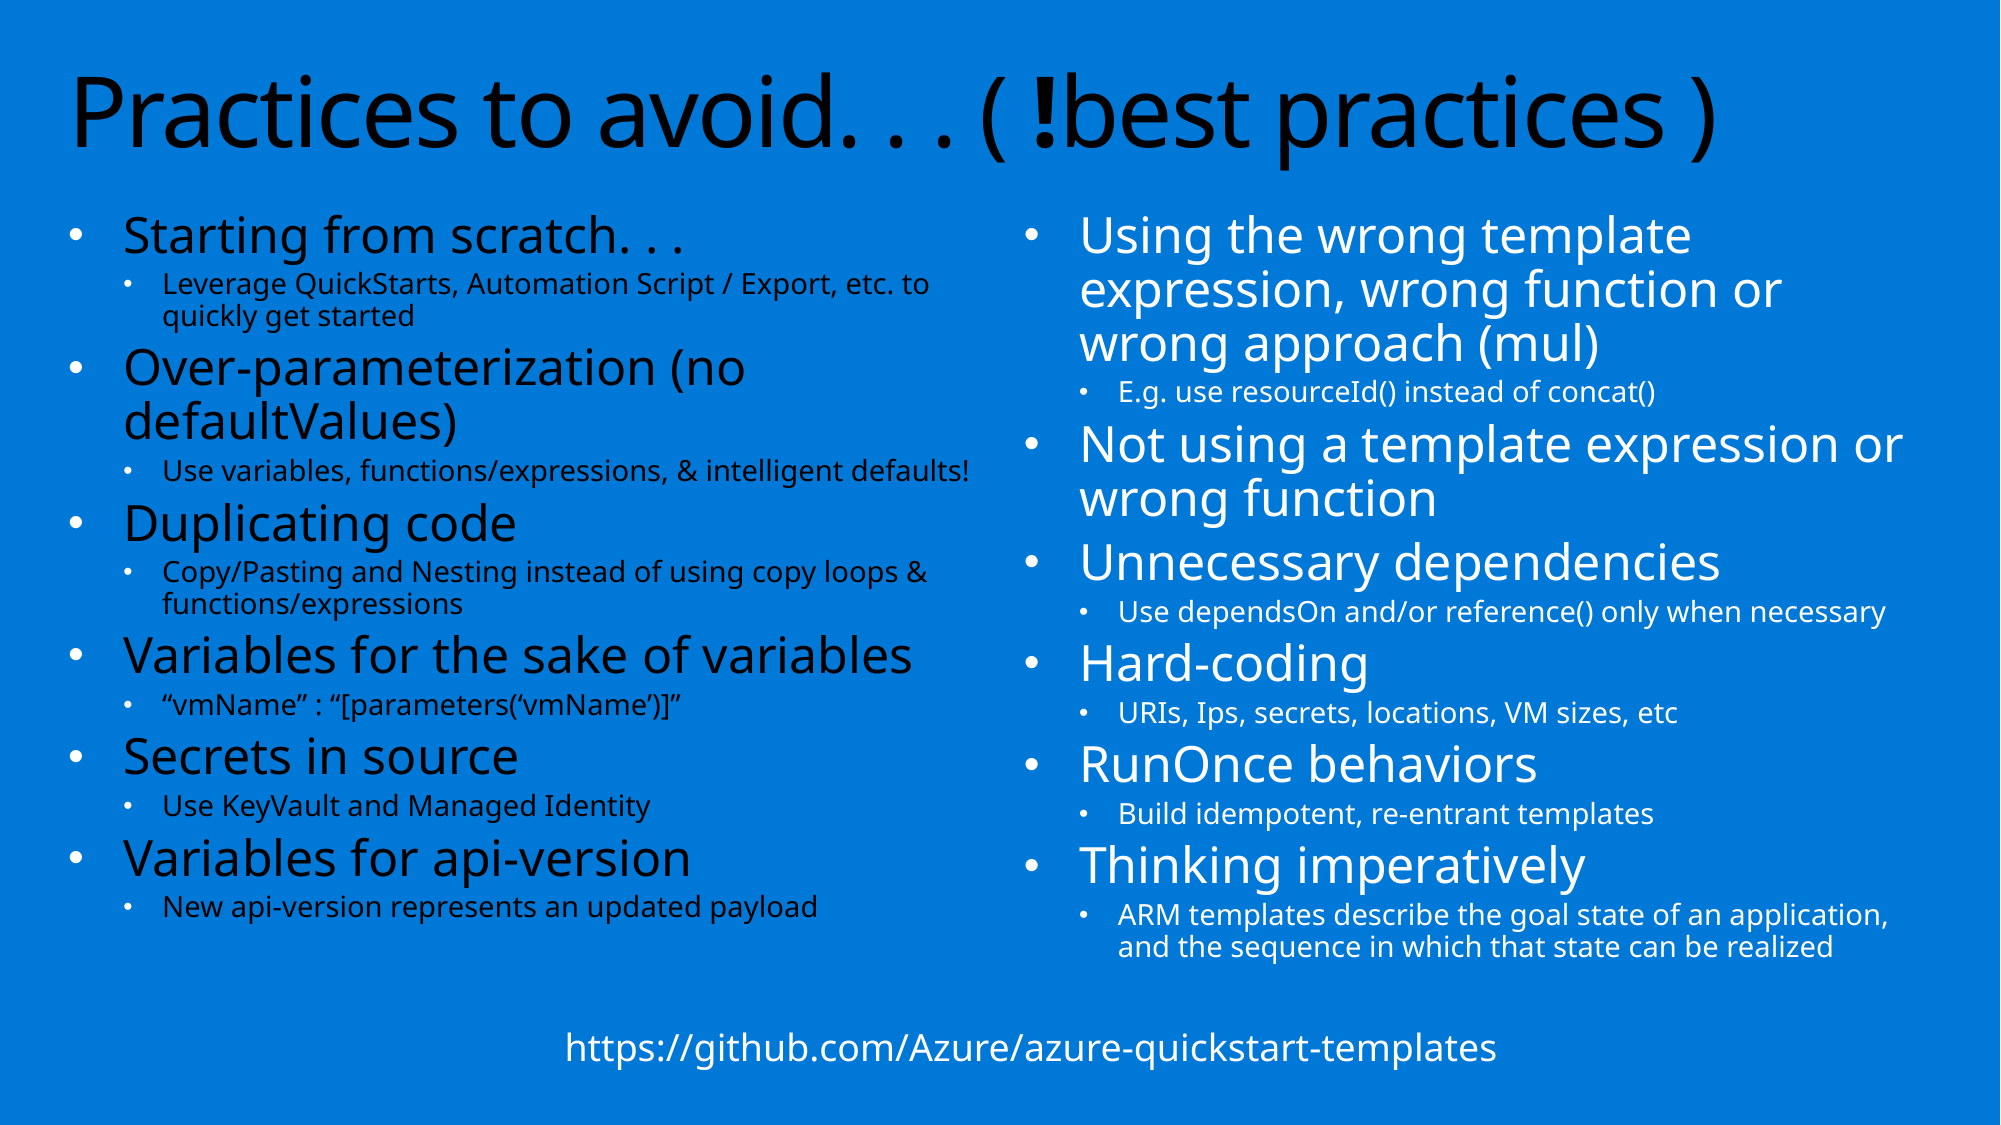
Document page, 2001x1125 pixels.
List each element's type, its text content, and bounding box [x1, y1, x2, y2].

text_box Using the wrong template expression, wrong function or wrong approach (mul) E.g. use resourceId() instead of concat() Not using a template expression or wrong function Unnecessary dependencies Use dependsOn and/or reference() only when necessary Hard-coding URIs, Ips, secrets, locations, VM sizes, etc RunOnce behaviors Build idempotent, re-entrant templates Thinking imperatively ARM templates describe the goal state of an application, and the sequence in which that state can be realized [999, 195, 1956, 979]
list Starting from scratch. . . Leverage QuickStarts, Automation Script / Export, etc. to quickly get started Over-parameterization (no defaultValues) Use variables, functions/expressions, & intelligent defaults! Duplicating code Copy/Pasting and Nesting instead of using copy loops & functions/expressions Variables for the sake of variables “vmName” : “[parameters(‘vmName’)]” Secrets in source Use KeyVault and Managed Identity Variables for api-version New api-version represents an updated payload [44, 196, 999, 965]
text_box https://github.com/Azure/azure-quickstart-templates [549, 1016, 1523, 1083]
title Practices to avoid. . . ( !best practices ) [44, 47, 1957, 196]
